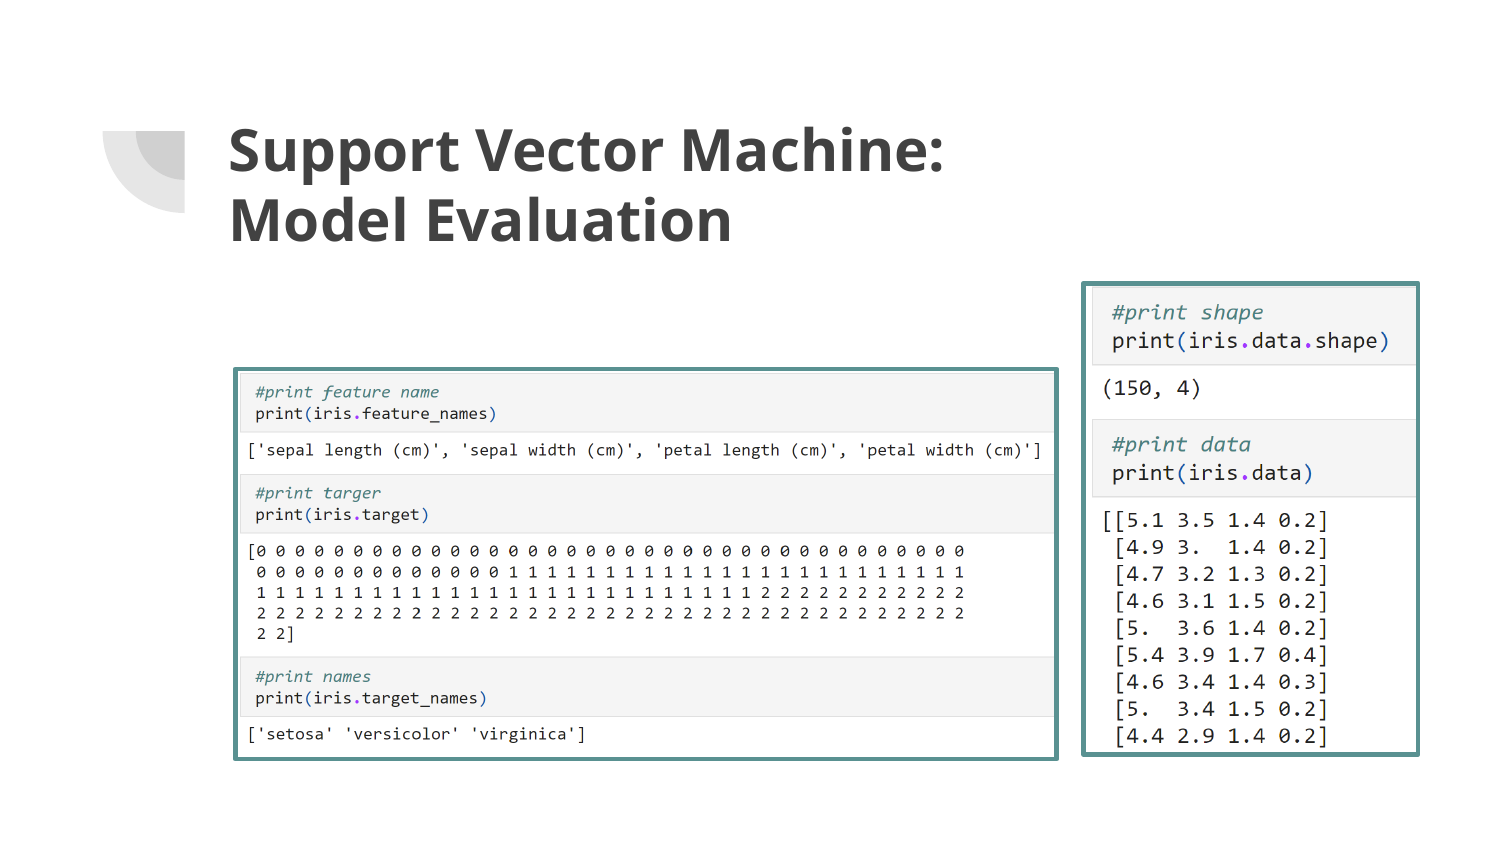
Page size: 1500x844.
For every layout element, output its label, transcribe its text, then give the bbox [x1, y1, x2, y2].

picture [1085, 285, 1417, 753]
title Support Vector Machine: Model Evaluation [213, 97, 1211, 285]
picture [237, 371, 1055, 758]
